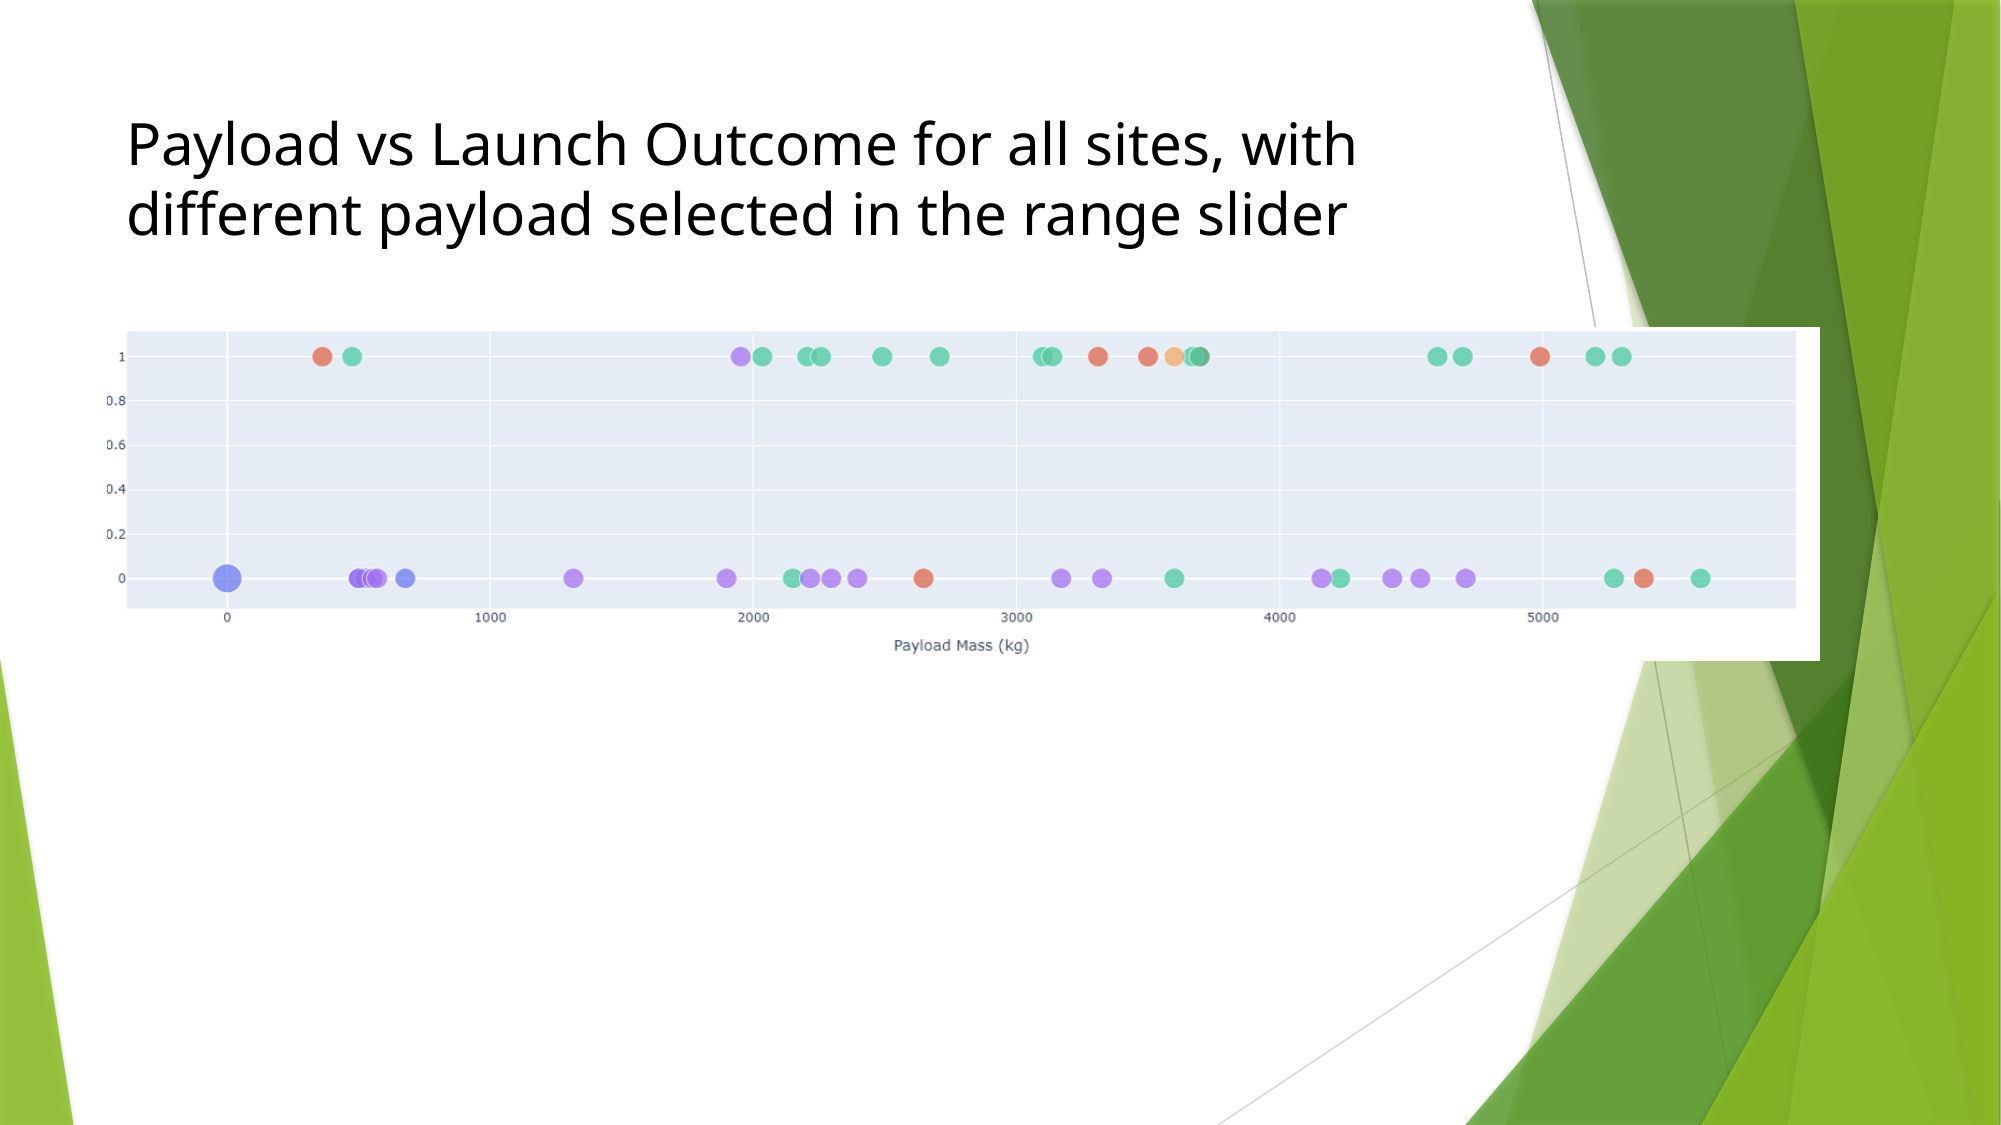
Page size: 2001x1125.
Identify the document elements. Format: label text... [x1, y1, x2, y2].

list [106, 327, 1820, 662]
title Payload vs Launch Outcome for all sites, with different payload selected in the range slider [111, 99, 1522, 317]
